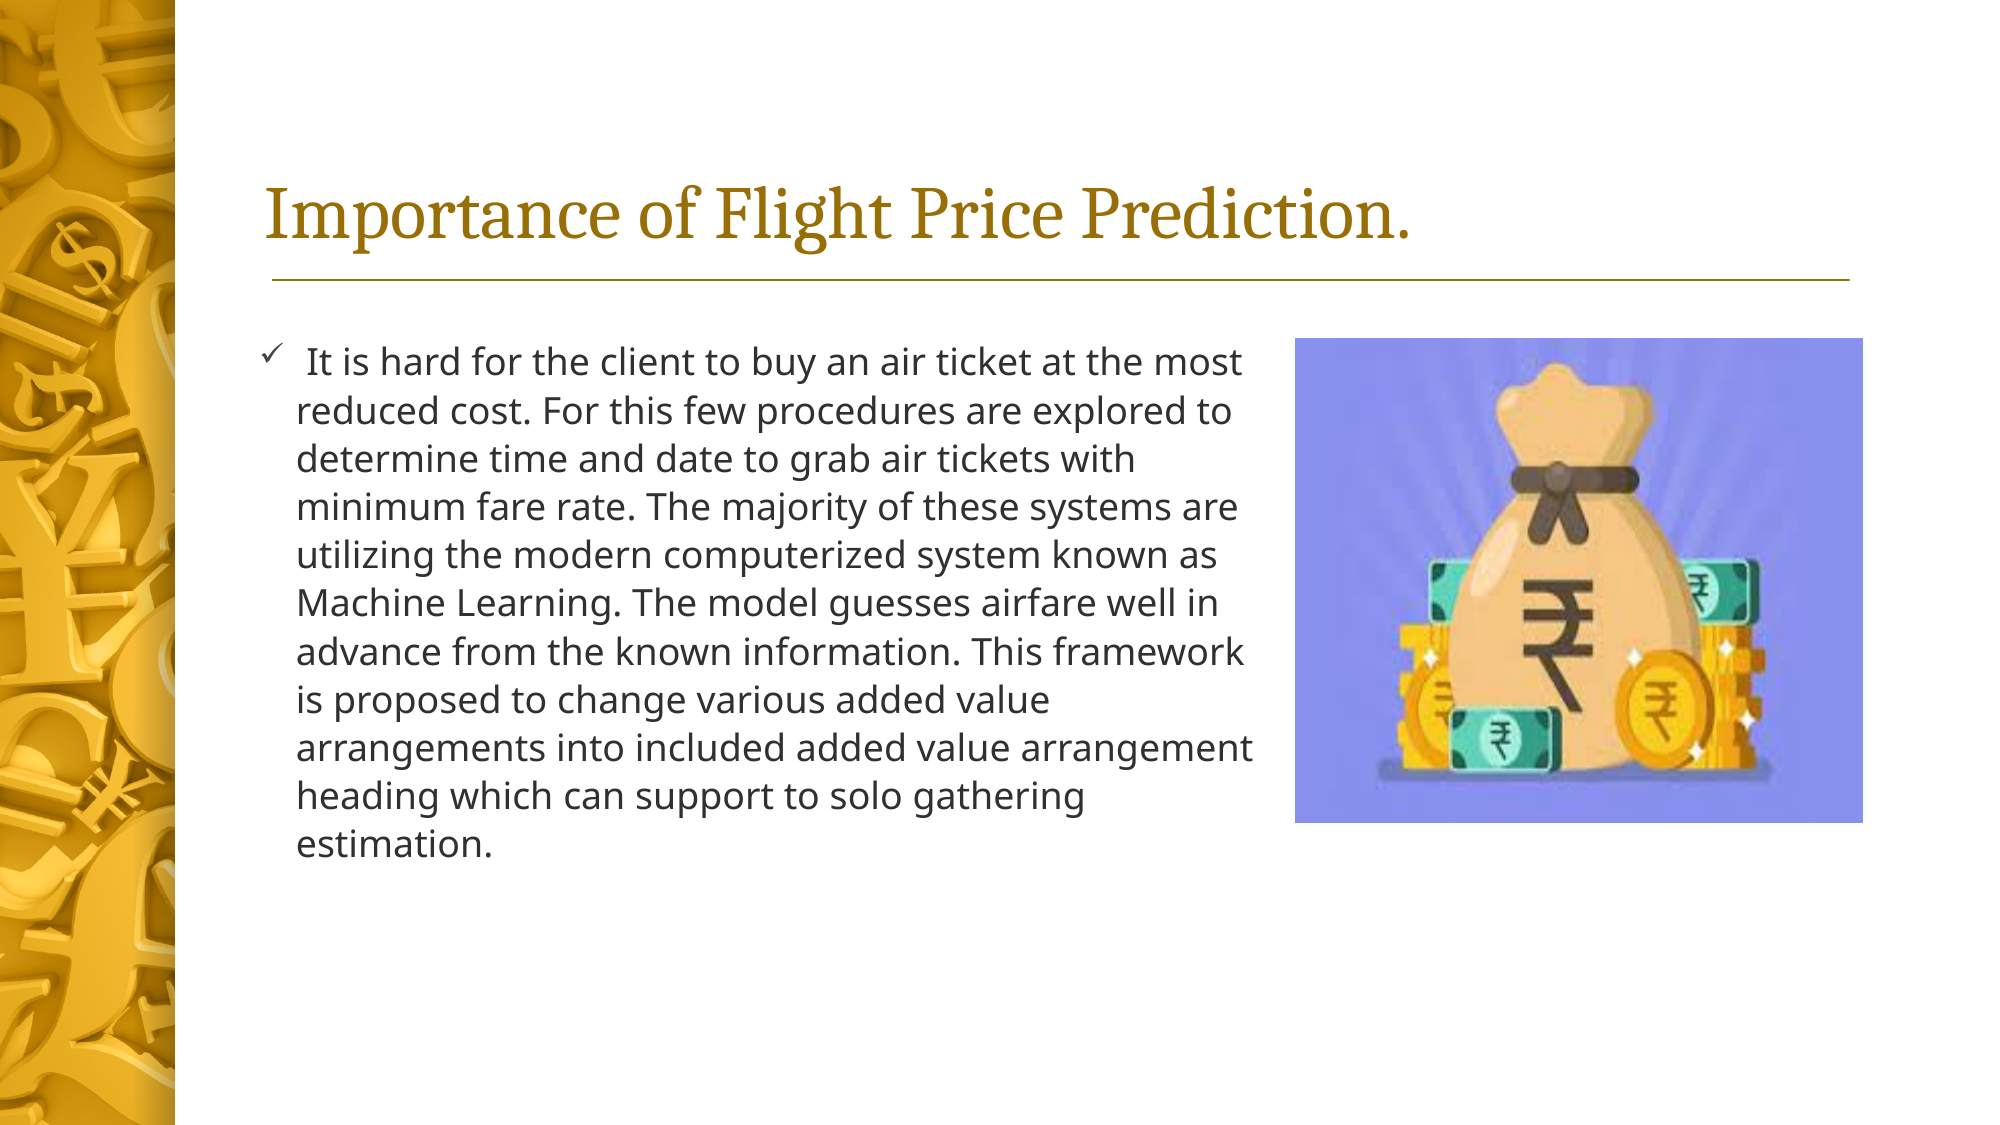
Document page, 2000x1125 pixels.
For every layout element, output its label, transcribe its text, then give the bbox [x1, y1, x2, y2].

list It is hard for the client to buy an air ticket at the most reduced cost. For this few procedures are explored to determine time and date to grab air tickets with minimum fare rate. The majority of these systems are utilizing the modern computerized system known as Machine Learning. The model guesses airfare well in advance from the known information. This framework is proposed to change various added value arrangements into included added value arrangement heading which can support to solo gathering estimation. [244, 325, 1272, 1083]
picture [0, 0, 175, 1125]
title Importance of Flight Price Prediction. [249, 62, 1863, 263]
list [1294, 338, 1863, 823]
